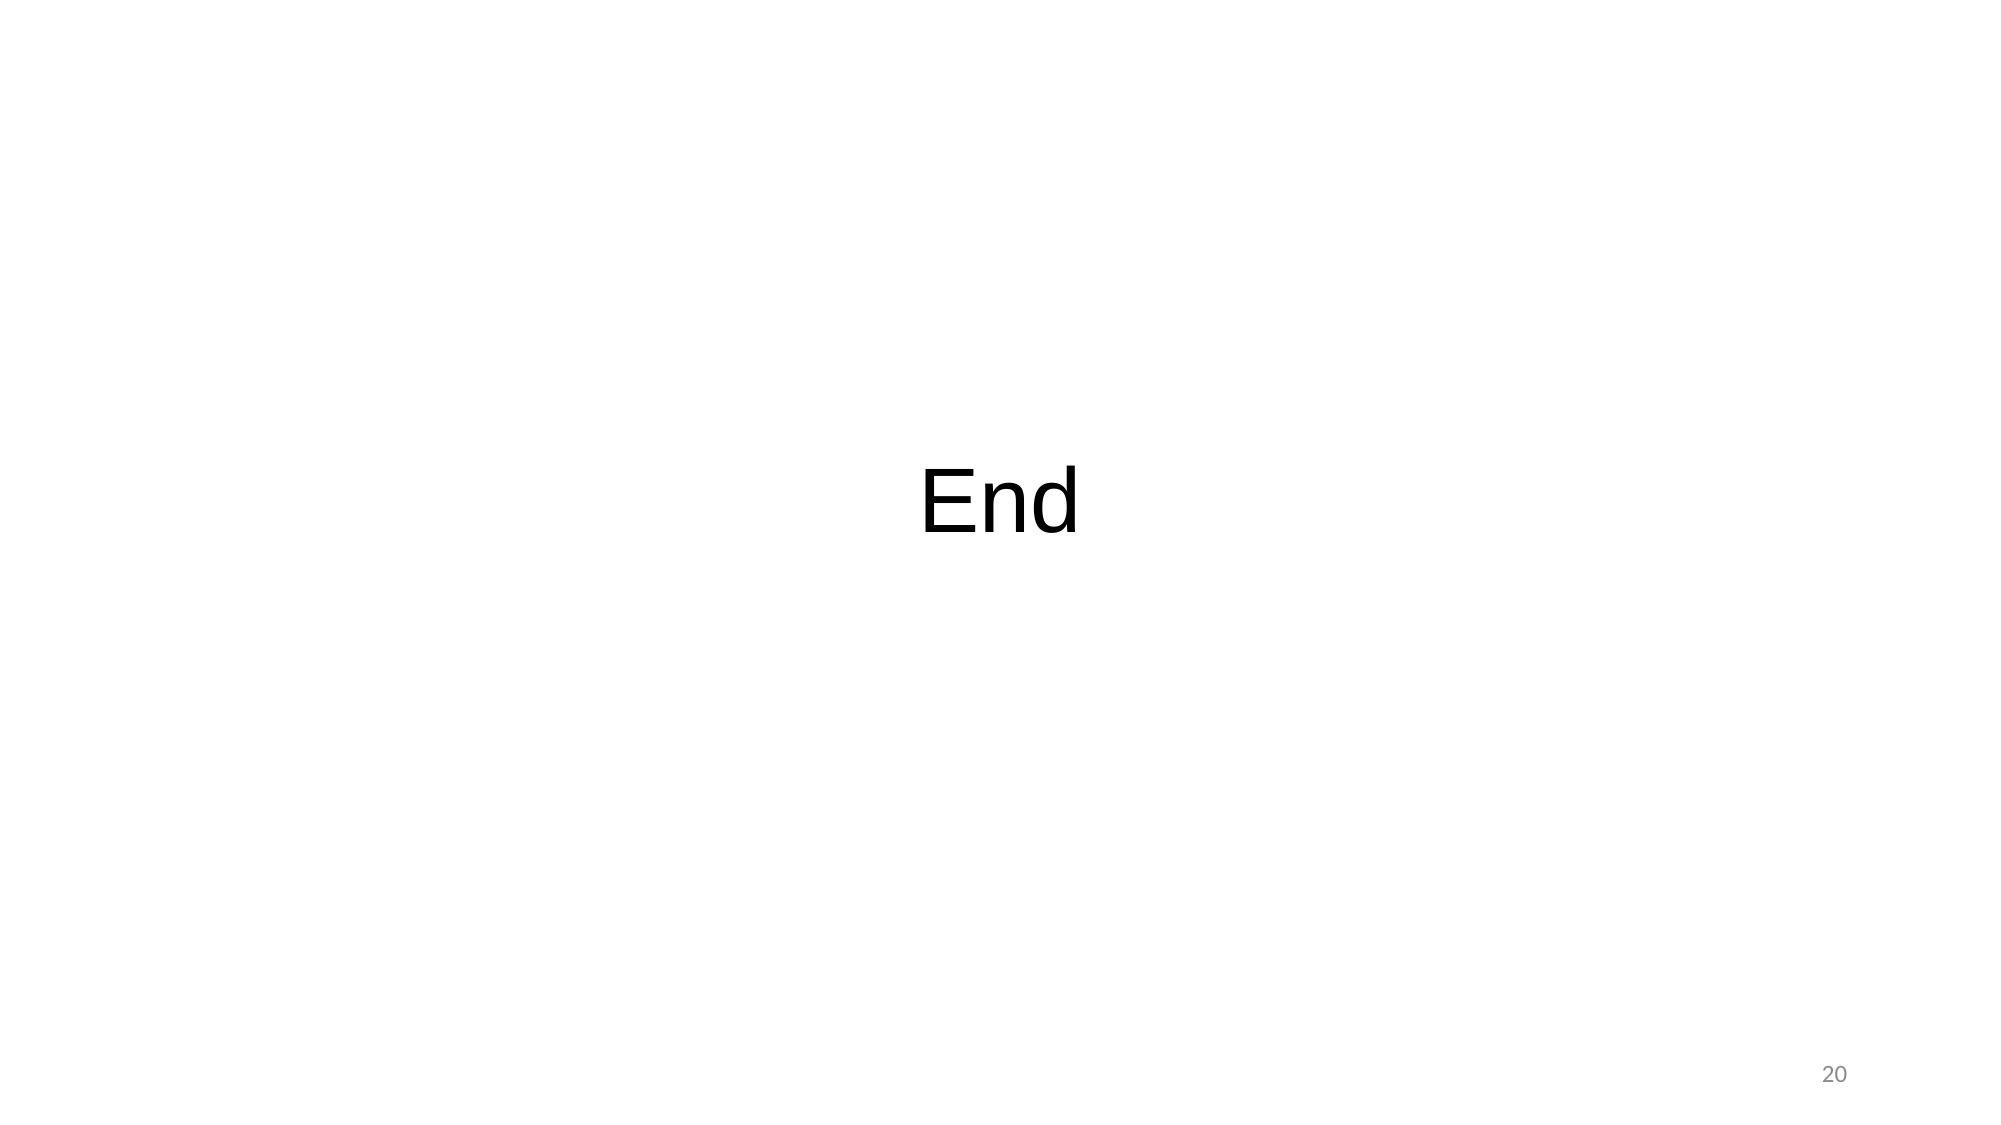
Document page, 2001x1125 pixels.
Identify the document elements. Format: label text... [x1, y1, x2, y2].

title End [137, 394, 1863, 612]
slide_number 20 [1412, 1042, 1863, 1103]
